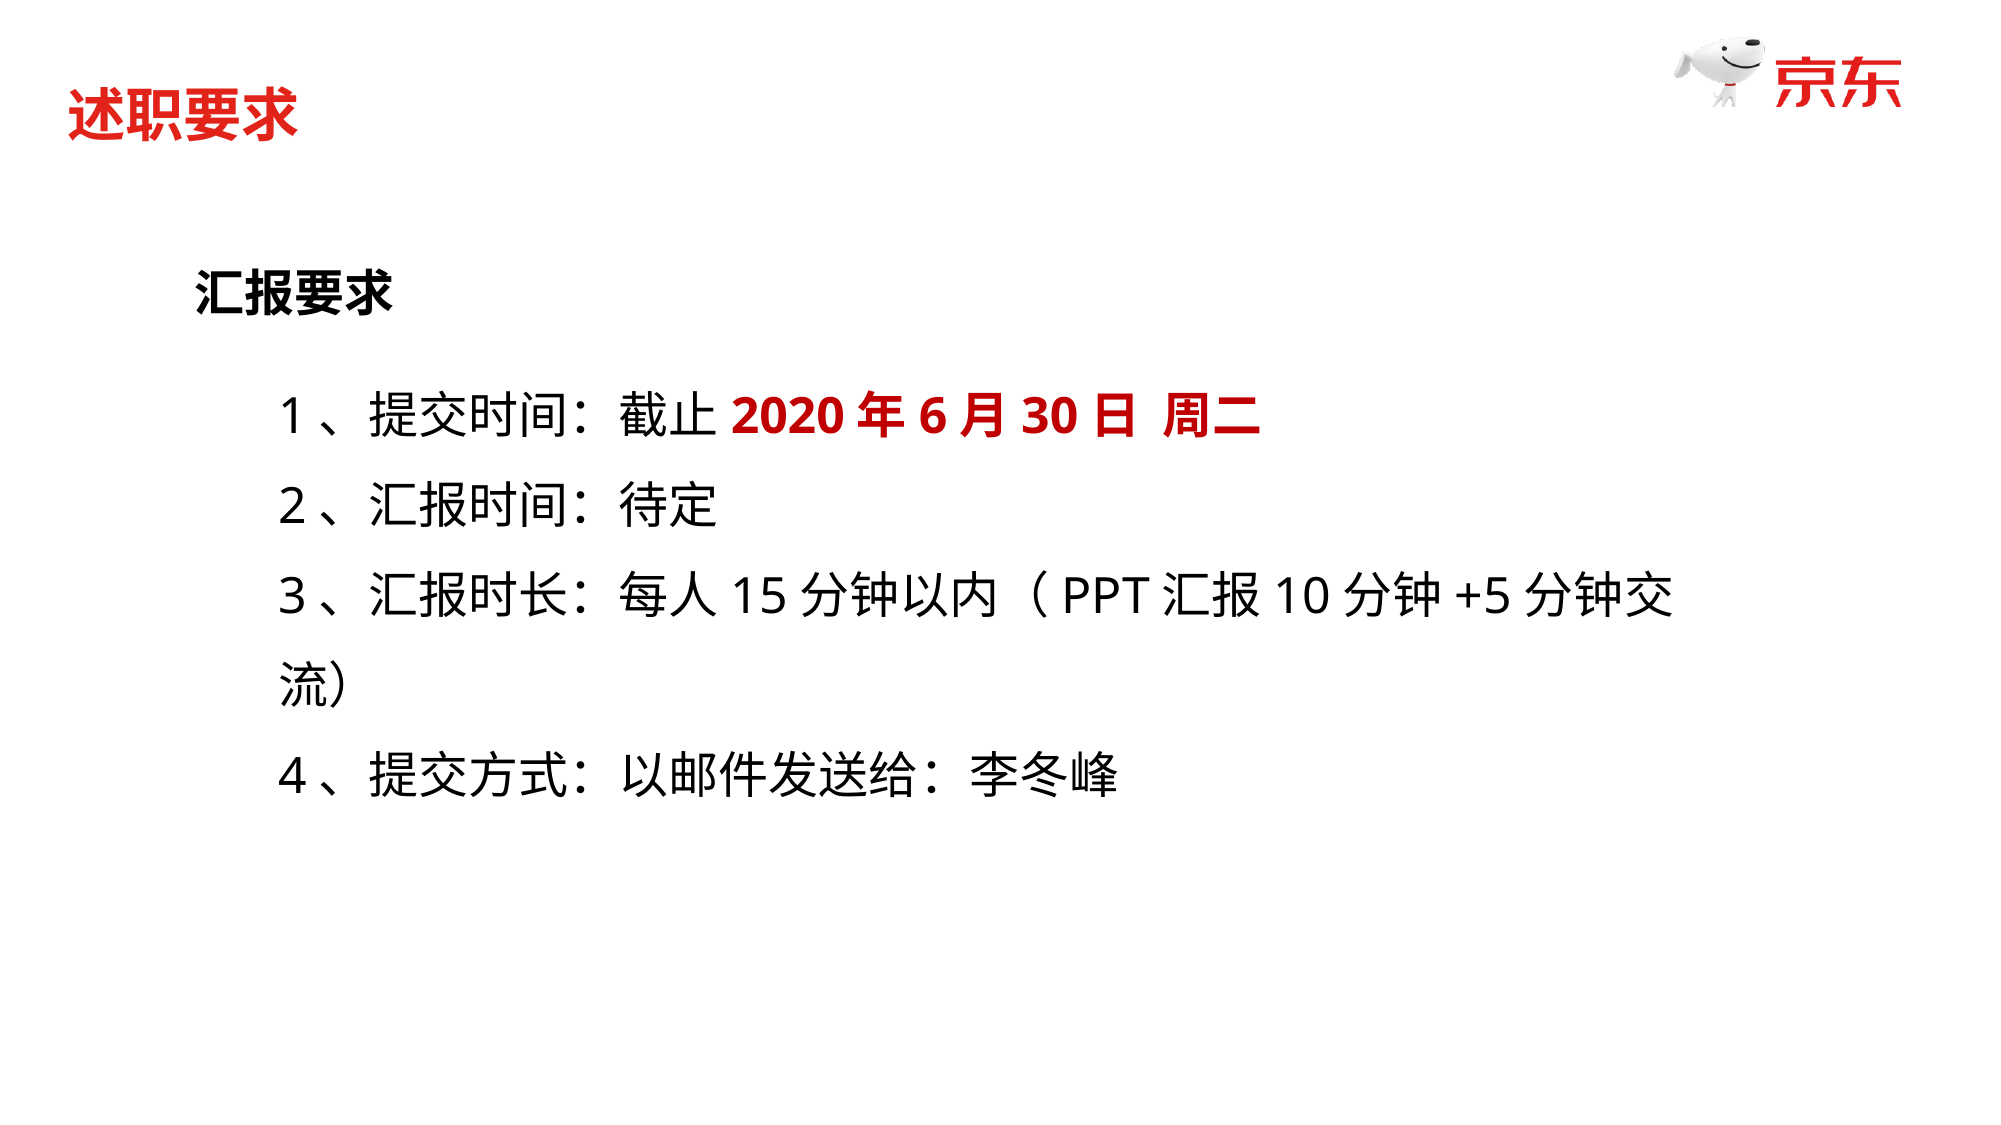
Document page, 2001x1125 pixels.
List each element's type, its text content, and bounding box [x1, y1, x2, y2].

picture [1674, 37, 1901, 107]
list 述职要求 [52, 70, 1696, 208]
text_box 汇报要求 [179, 253, 1314, 329]
text_box 1、提交时间：截止2020年6月30日 周二 2、汇报时间：待定 3、汇报时长：每人15分钟以内（PPT汇报10分钟+5分钟交流） 4、提交方式：以邮件发送给：李冬峰 [263, 345, 1753, 811]
